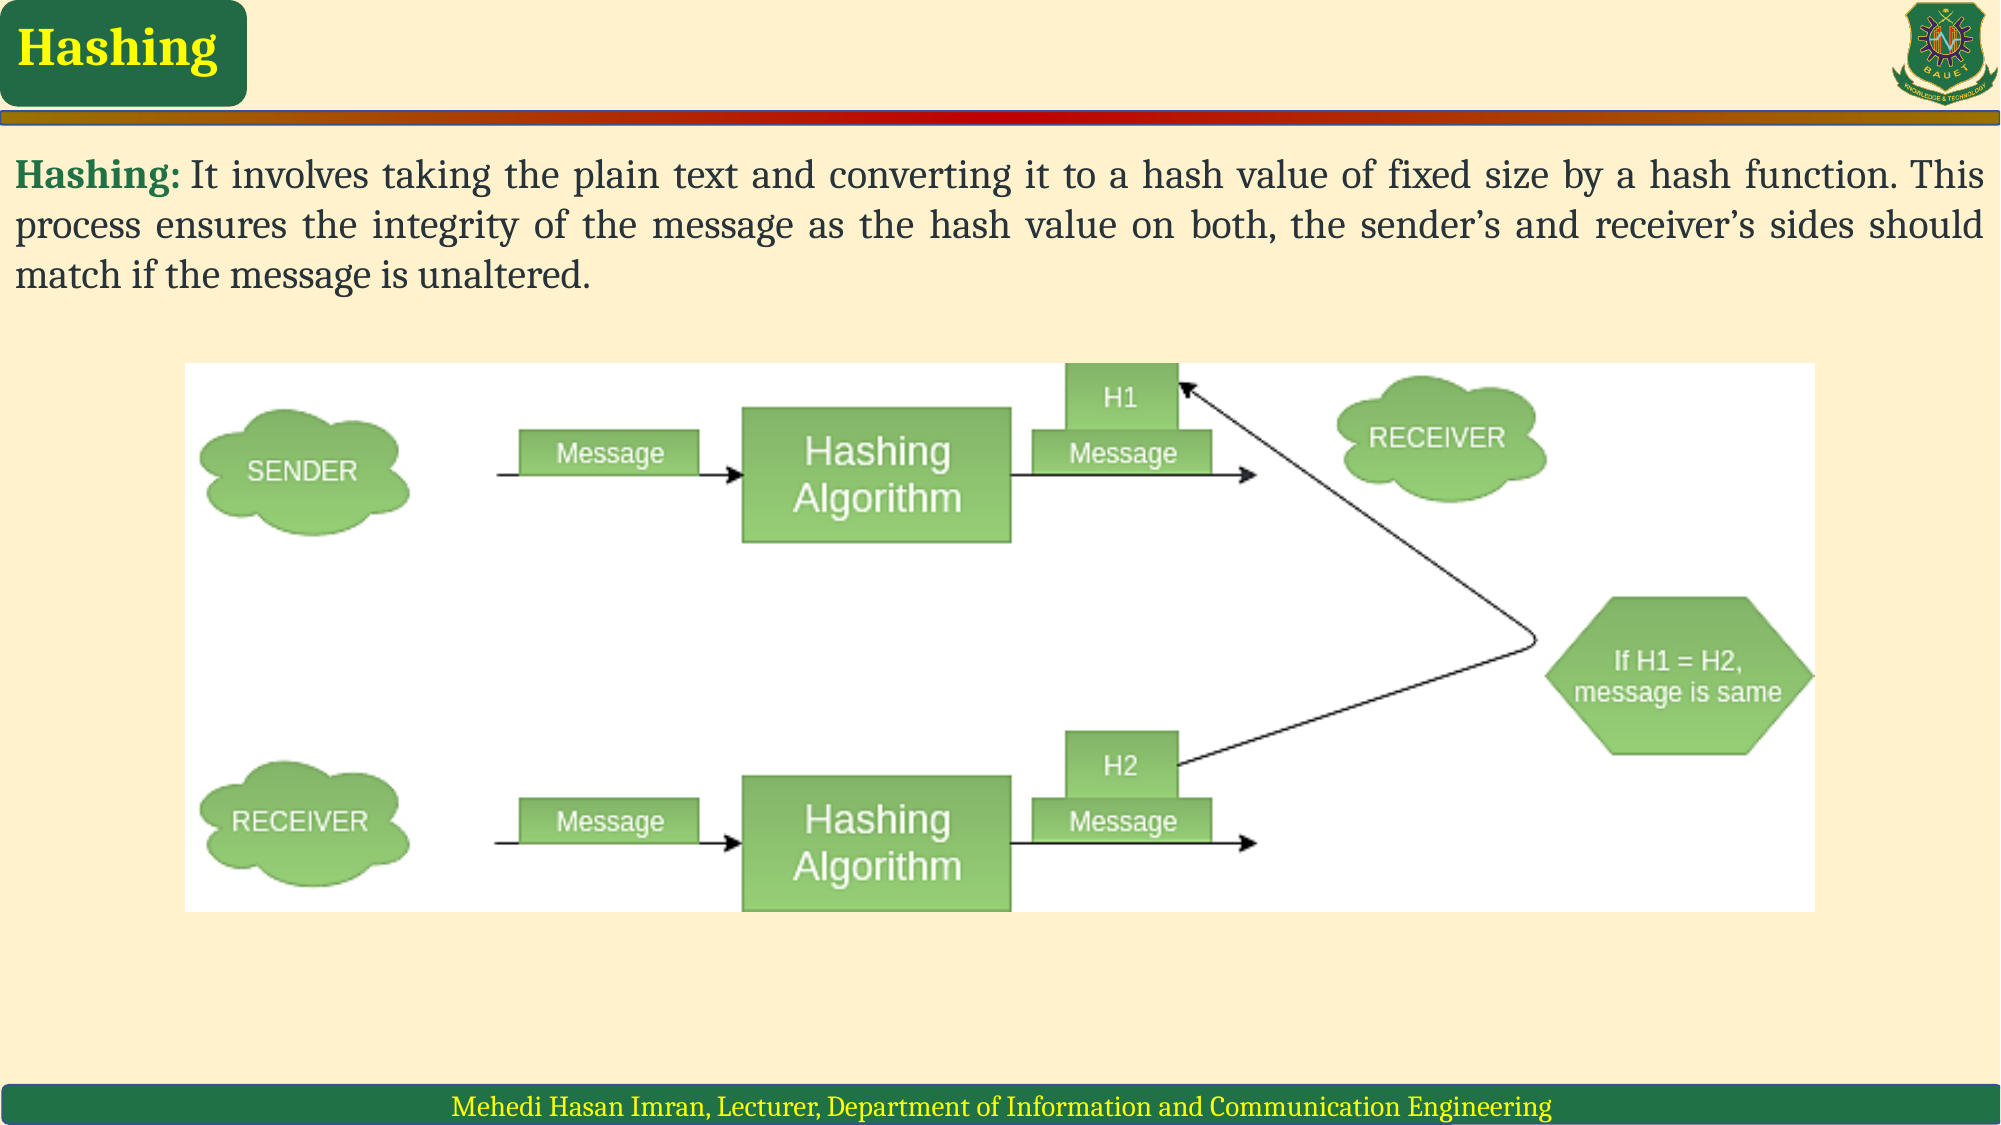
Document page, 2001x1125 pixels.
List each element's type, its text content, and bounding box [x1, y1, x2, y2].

text_box Hashing [0, 0, 247, 107]
picture [185, 363, 1815, 912]
picture [1889, 0, 2000, 109]
text_box Hashing: It involves taking the plain text and converting it to a hash value of fixed size by a hash function. This process ensures the integrity of the message as the hash value on both, the sender’s and receiver’s sides should match if the message is unaltered. [0, 139, 2000, 305]
